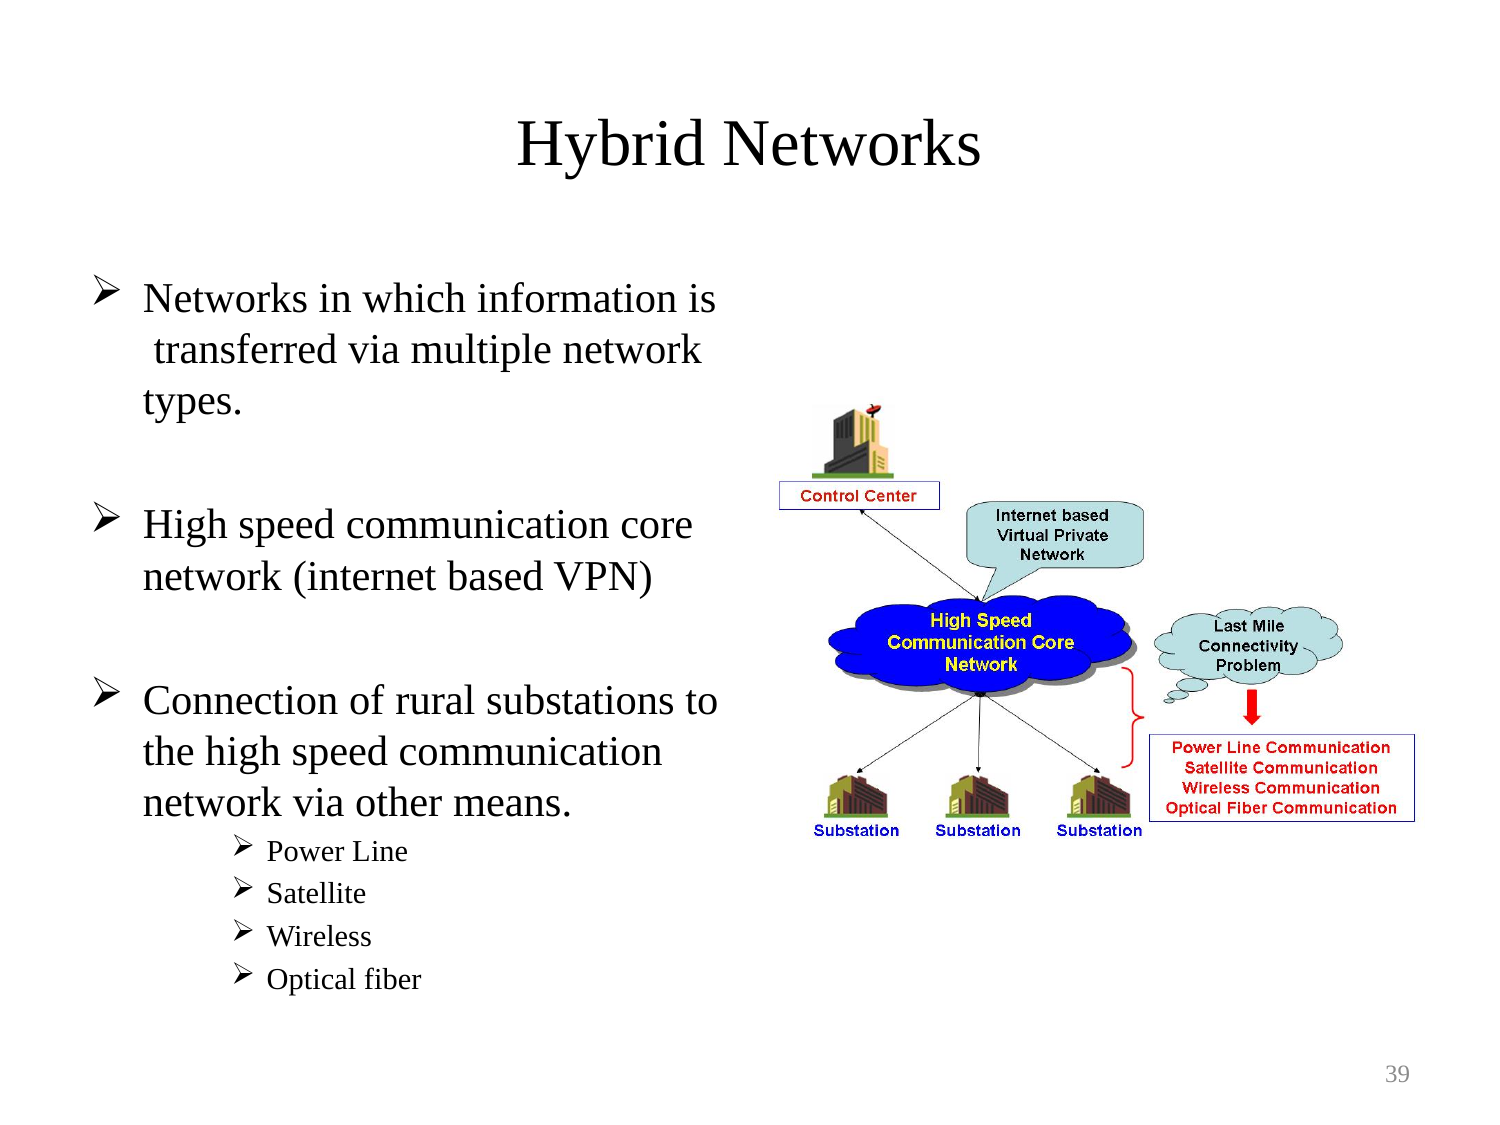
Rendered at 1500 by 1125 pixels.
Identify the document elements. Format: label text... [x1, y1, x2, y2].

slide_number 39 [1074, 1042, 1425, 1103]
title Hybrid Networks [75, 45, 1425, 233]
list Networks in which information is transferred via multiple network types. High speed communication core network (internet based VPN) Connection of rural substations to the high speed communication network via other means. Power Line Satellite Wireless Optical fiber [75, 262, 738, 1005]
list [762, 384, 1426, 883]
